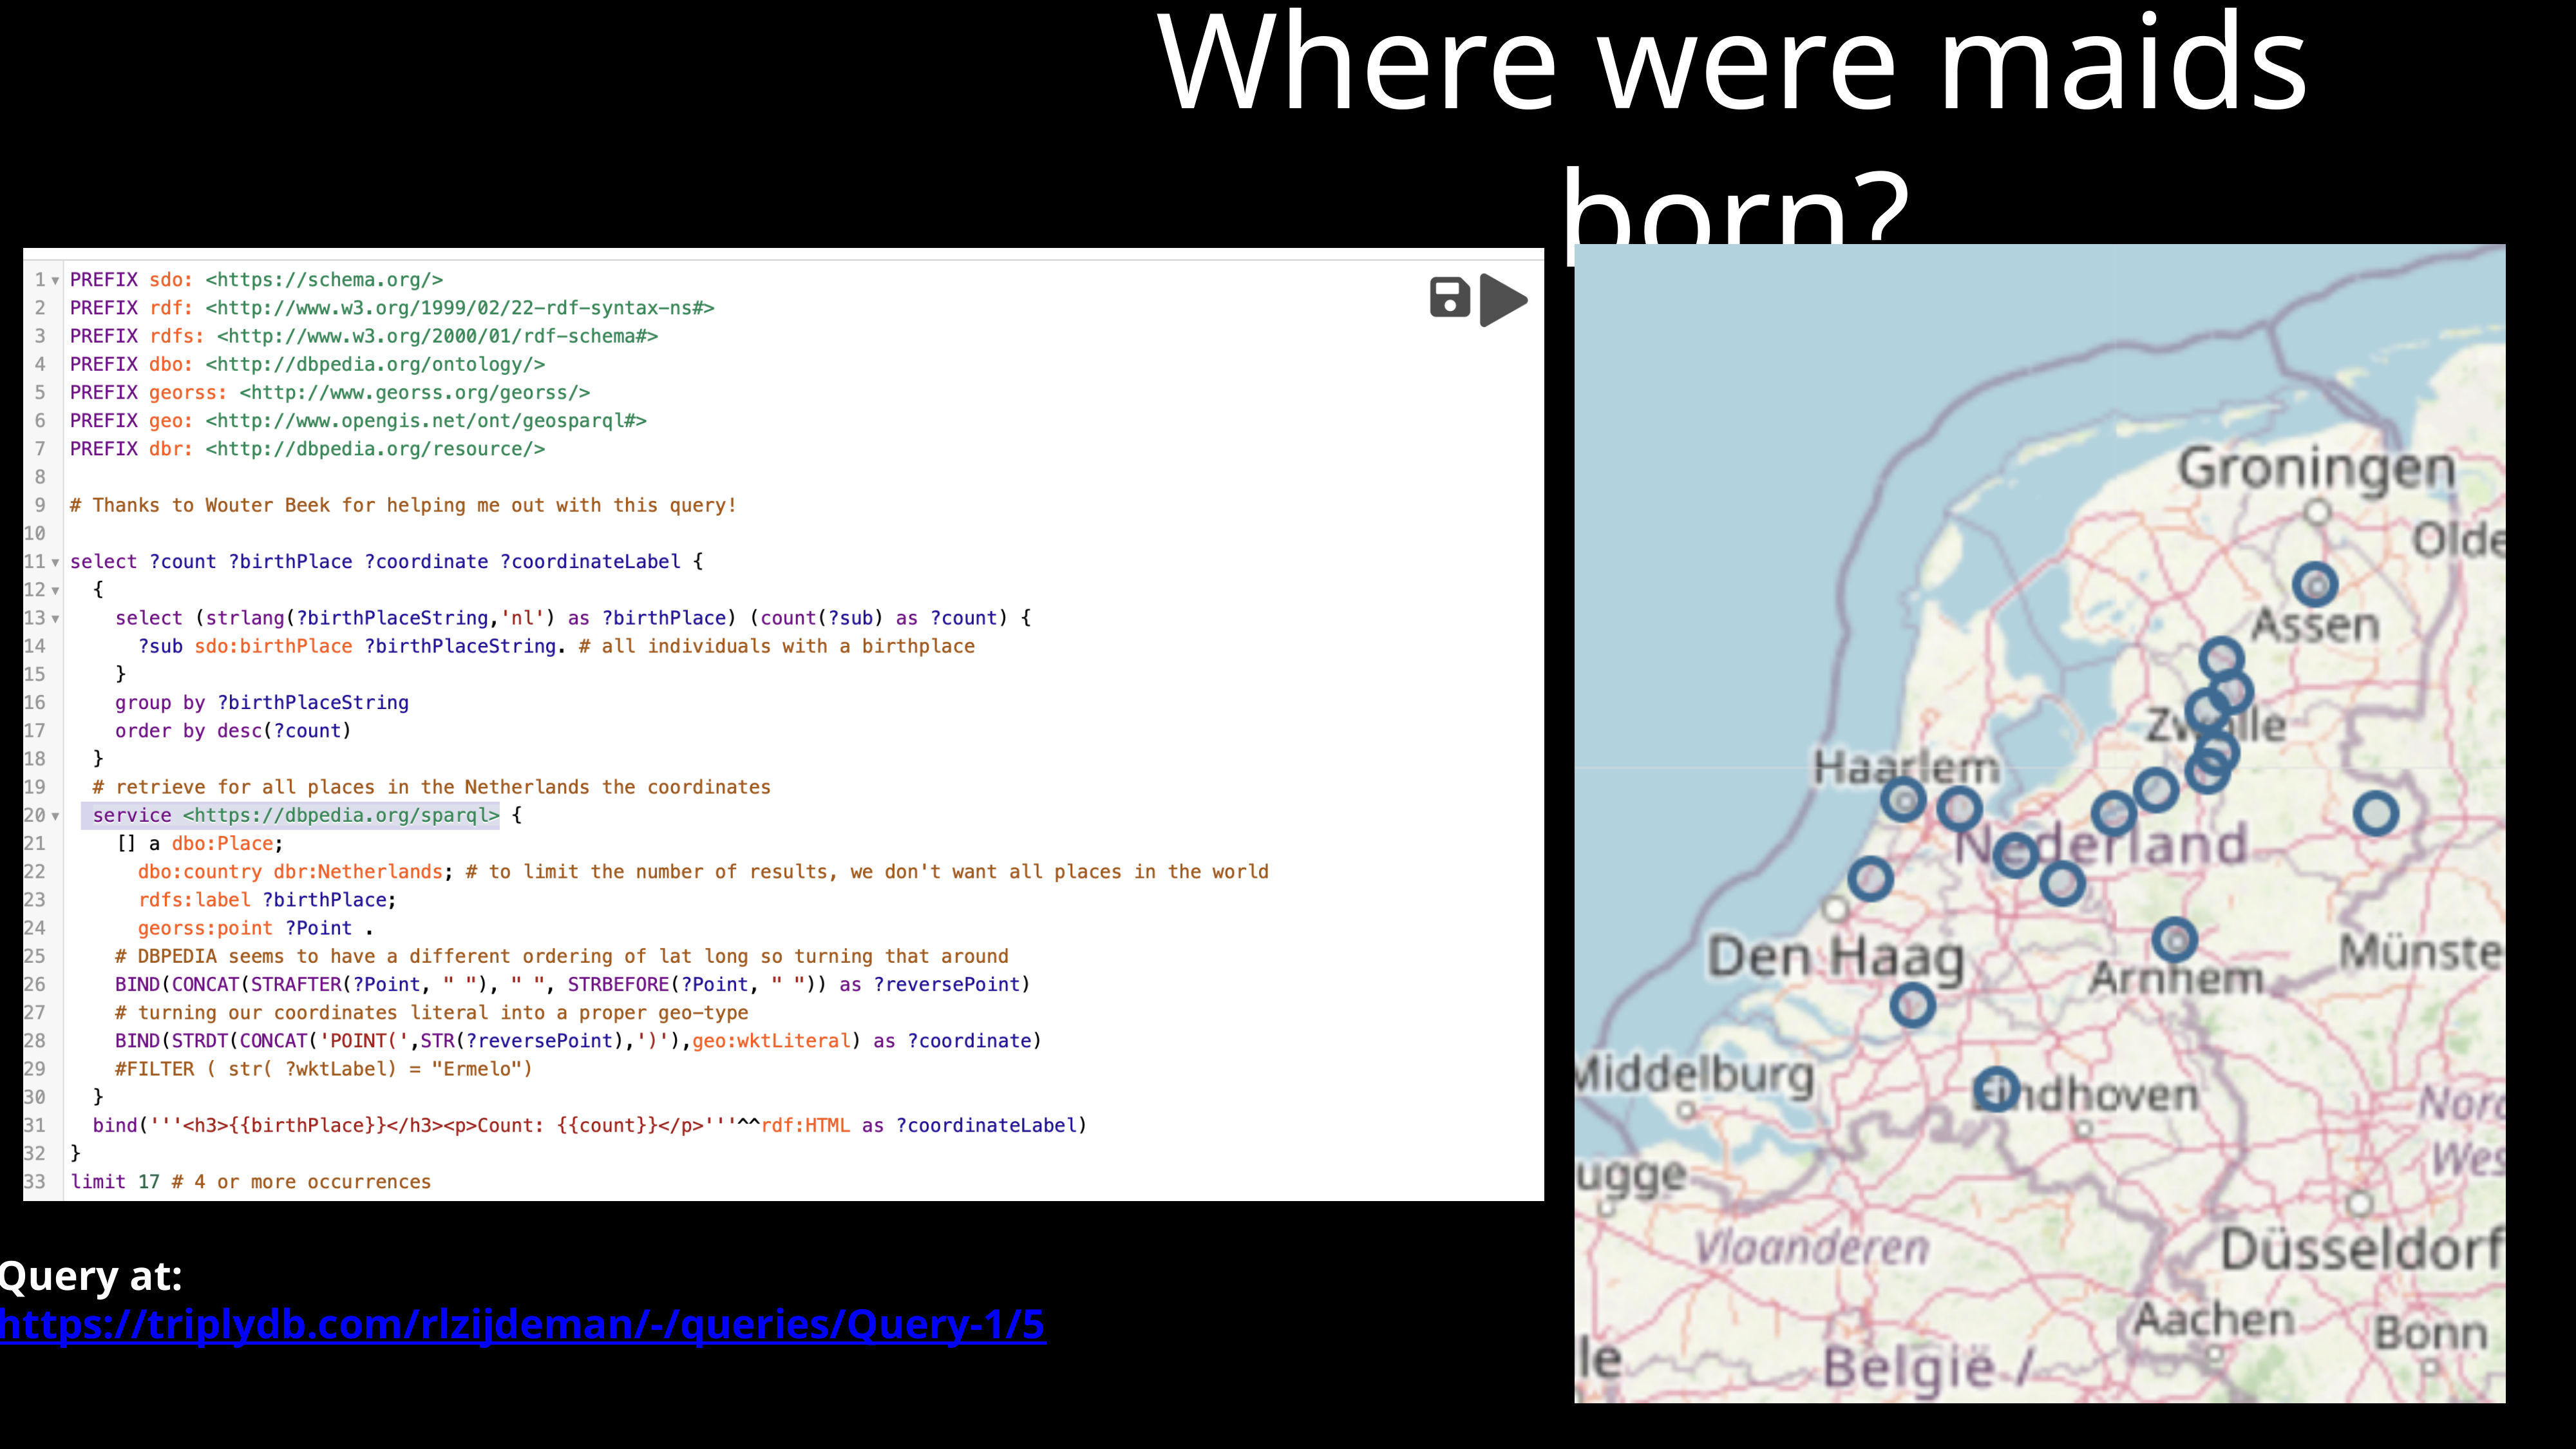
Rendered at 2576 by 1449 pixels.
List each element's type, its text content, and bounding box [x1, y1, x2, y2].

picture [23, 248, 1544, 1201]
picture [1575, 243, 2506, 1404]
text_box Query at: https://triplydb.com/rlzijdeman/-/queries/Query-1/5 [0, 1244, 1052, 1359]
title Where were maids born? [959, 14, 2508, 256]
